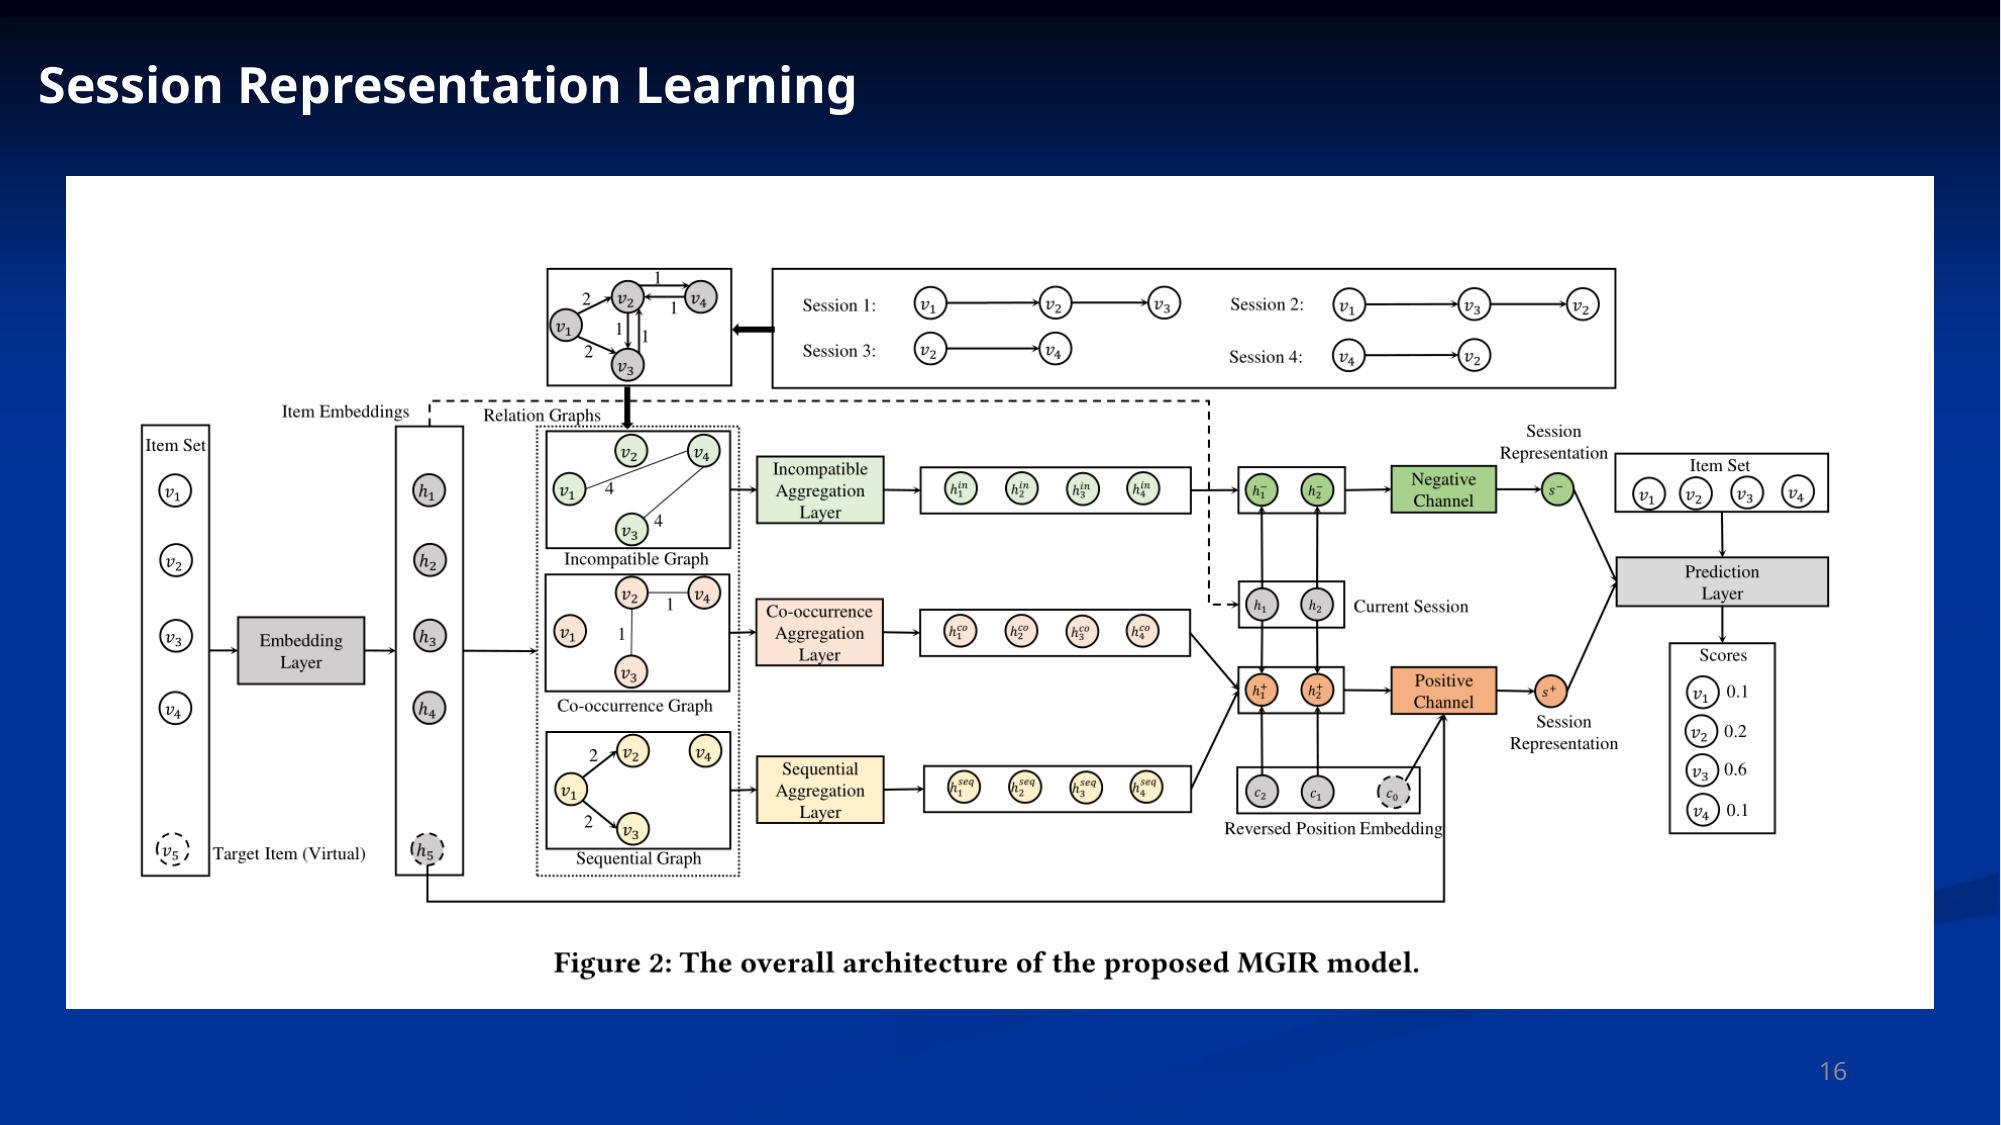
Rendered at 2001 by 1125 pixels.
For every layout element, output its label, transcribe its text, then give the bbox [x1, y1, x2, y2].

slide_number 16 [1412, 1042, 1863, 1103]
text_box Session Representation Learning [10, 46, 1011, 122]
picture [0, 0, 2001, 1125]
